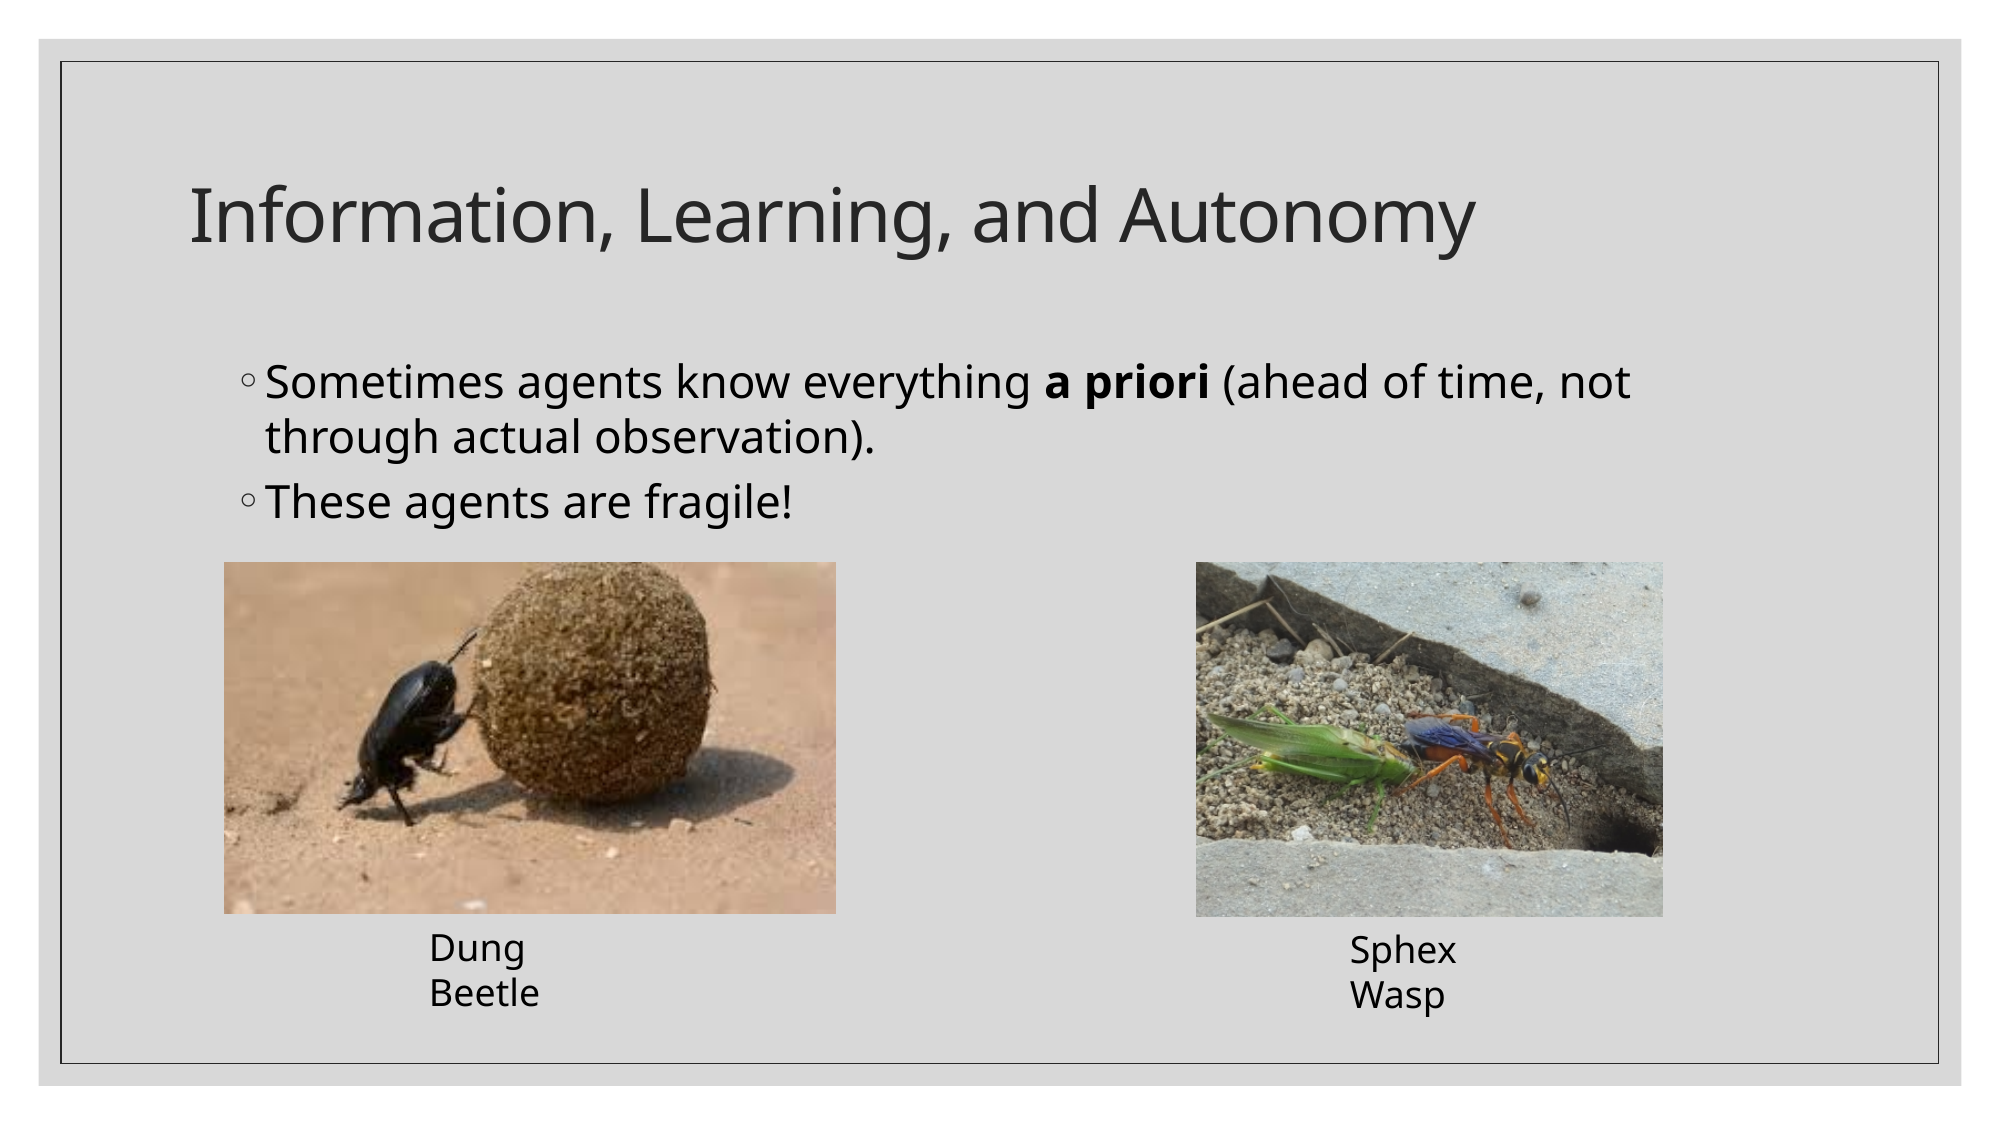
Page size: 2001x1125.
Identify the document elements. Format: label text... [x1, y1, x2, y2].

title Information, Learning, and Autonomy [174, 105, 1825, 331]
picture [1196, 562, 1663, 918]
text_box Dung Beetle [414, 922, 646, 1022]
list Sometimes agents know everything a priori (ahead of time, not through actual observation). These agents are fragile! [174, 345, 1825, 977]
text_box Sphex Wasp [1335, 924, 1567, 1024]
picture [224, 562, 836, 914]
